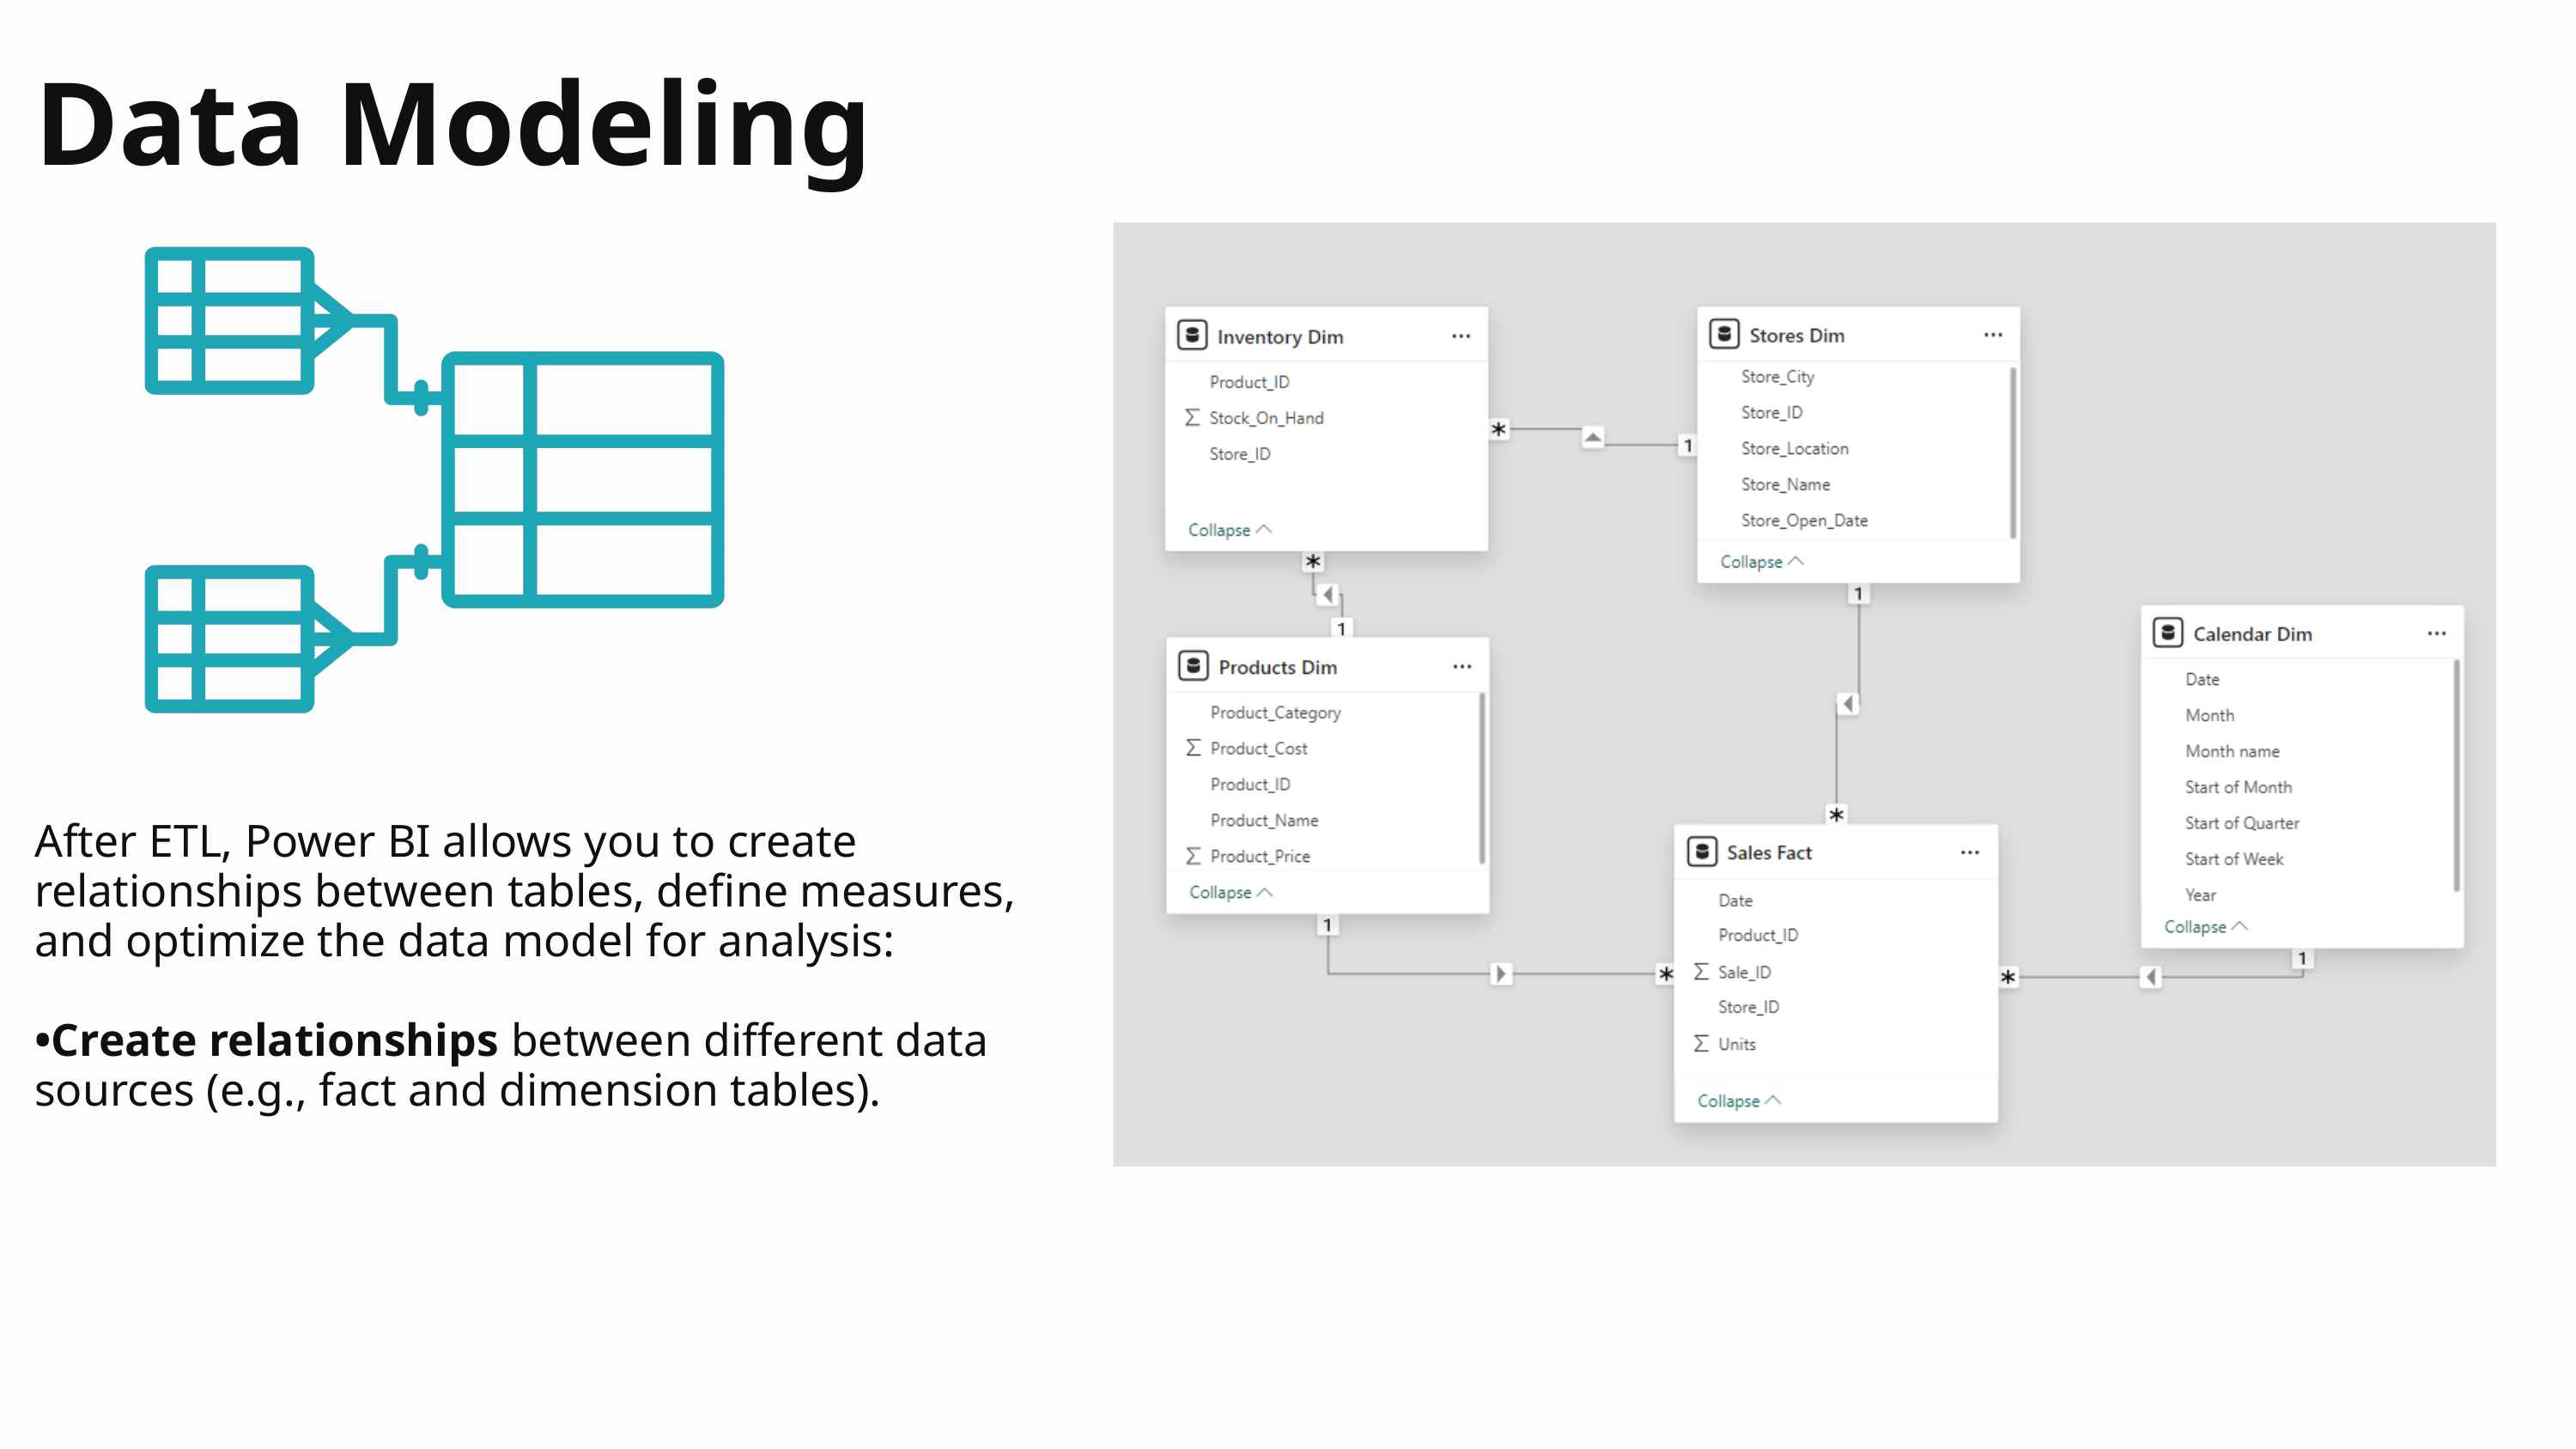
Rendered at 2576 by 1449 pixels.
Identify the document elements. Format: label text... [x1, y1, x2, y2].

text_box [144, 190, 725, 770]
text_box [1113, 222, 2497, 1167]
text_box After ETL, Power BI allows you to create relationships between tables, define measures, and optimize the data model for analysis: •Create relationships between different data sources (e.g., fact and dimension tables). [34, 816, 1075, 1165]
text_box Data Modeling [34, 60, 999, 189]
